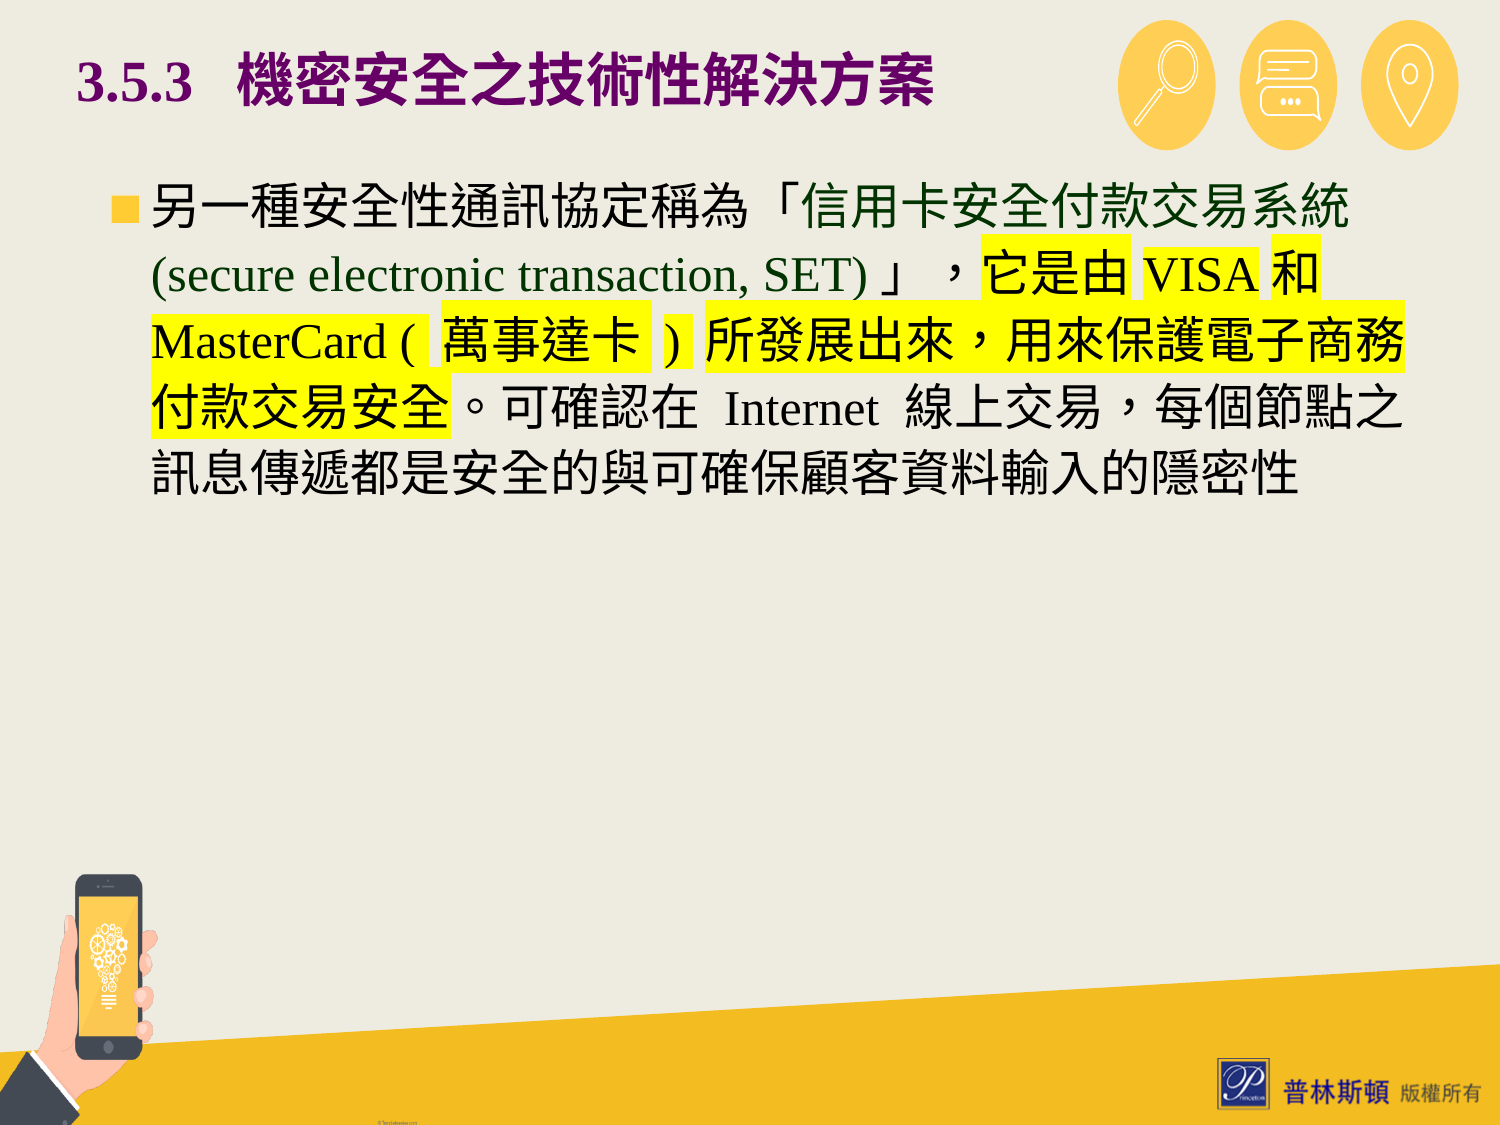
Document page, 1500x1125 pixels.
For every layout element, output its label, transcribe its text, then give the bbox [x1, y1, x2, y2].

title 3.5.3 機密安全之技術性解決方案 [76, 19, 1459, 114]
list 另一種安全性通訊協定稱為「信用卡安全付款交易系統 (secure electronic transaction, SET)」，它是由VISA和MasterCard ( 萬事達卡 ) 所發展出來，用來保護電子商務付款交易安全。可確認在 Internet 線上交易，每個節點之訊息傳遞都是安全的與可確保顧客資料輸入的隱密性 [76, 160, 1459, 1059]
picture [0, 811, 420, 1125]
picture [103, 187, 139, 223]
picture [1217, 1058, 1500, 1125]
